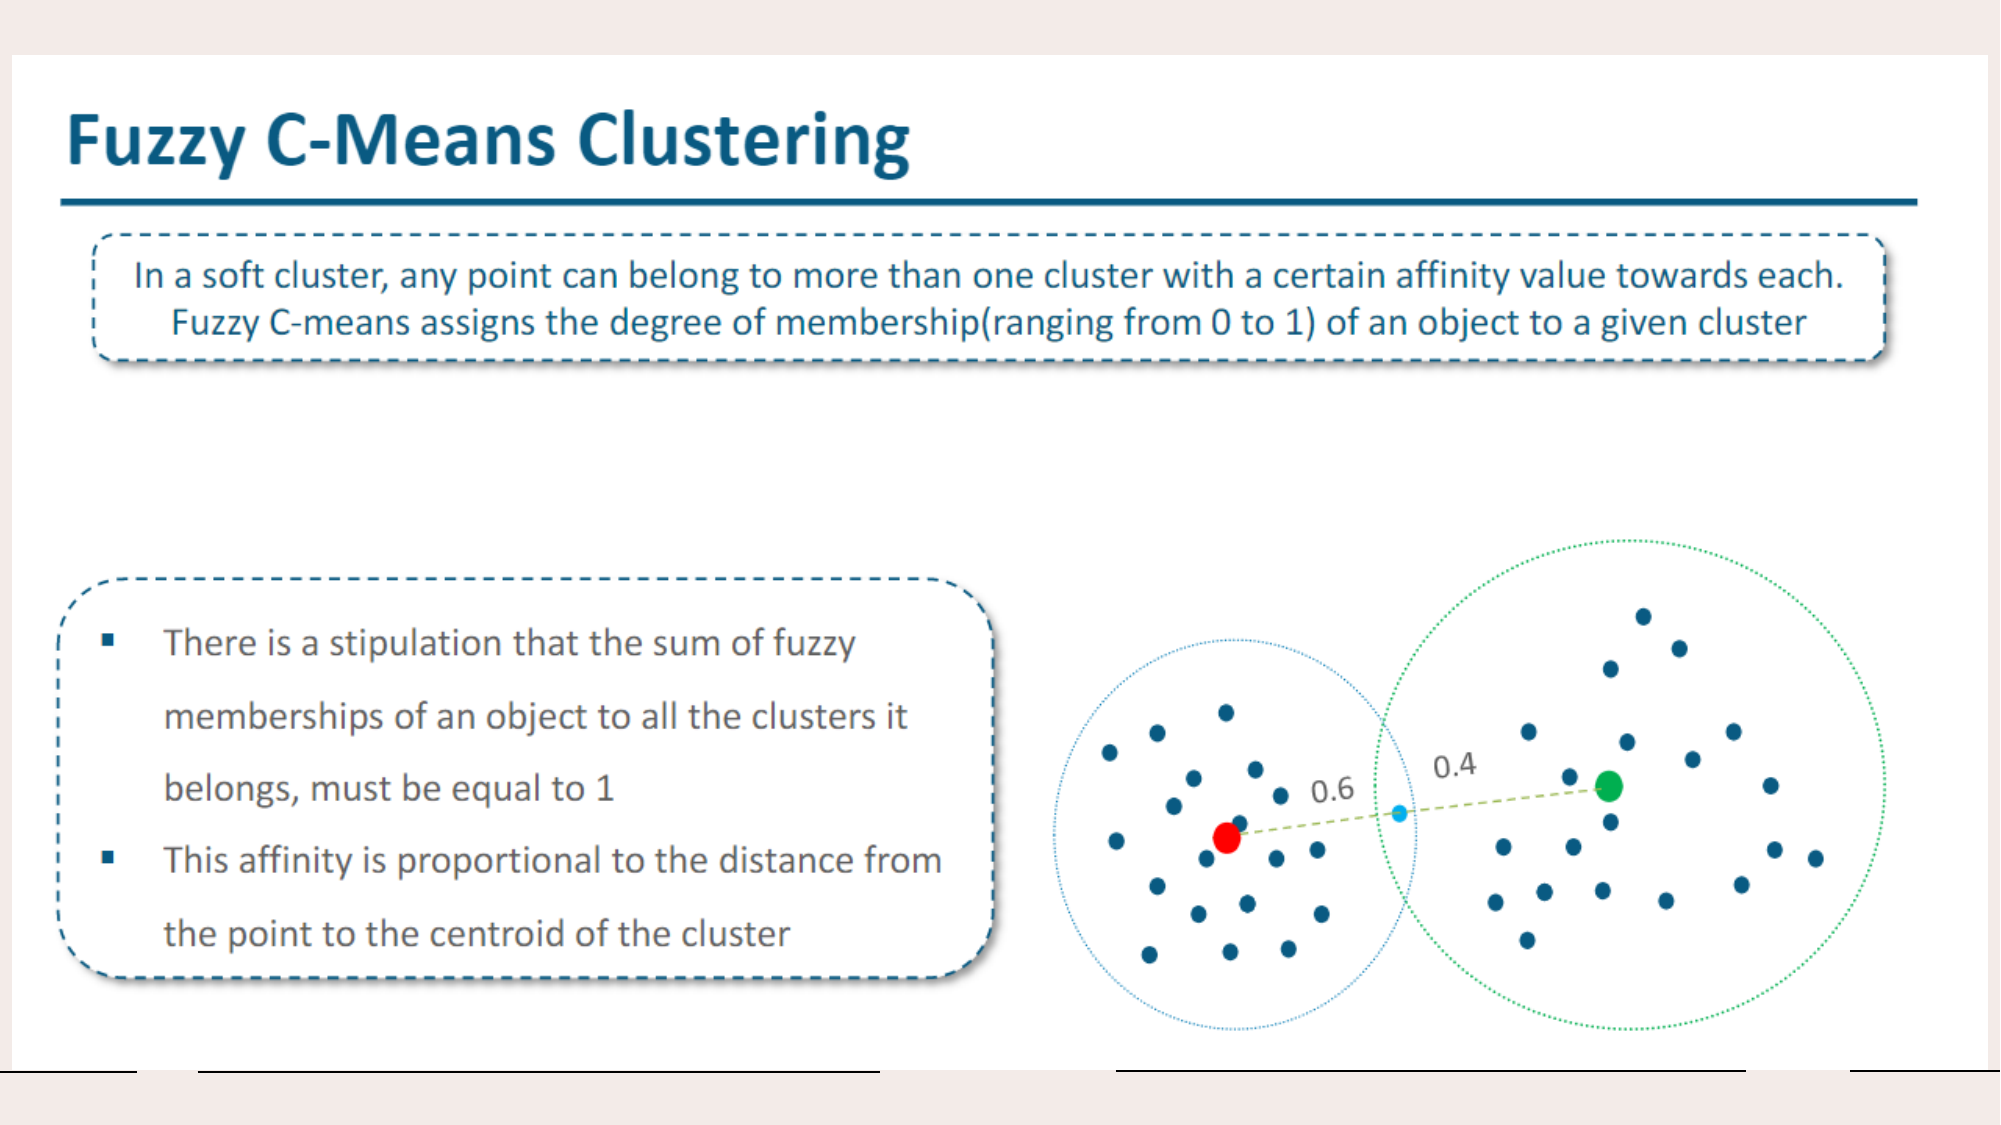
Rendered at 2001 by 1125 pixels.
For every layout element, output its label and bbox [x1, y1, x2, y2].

picture [12, 55, 1988, 1070]
